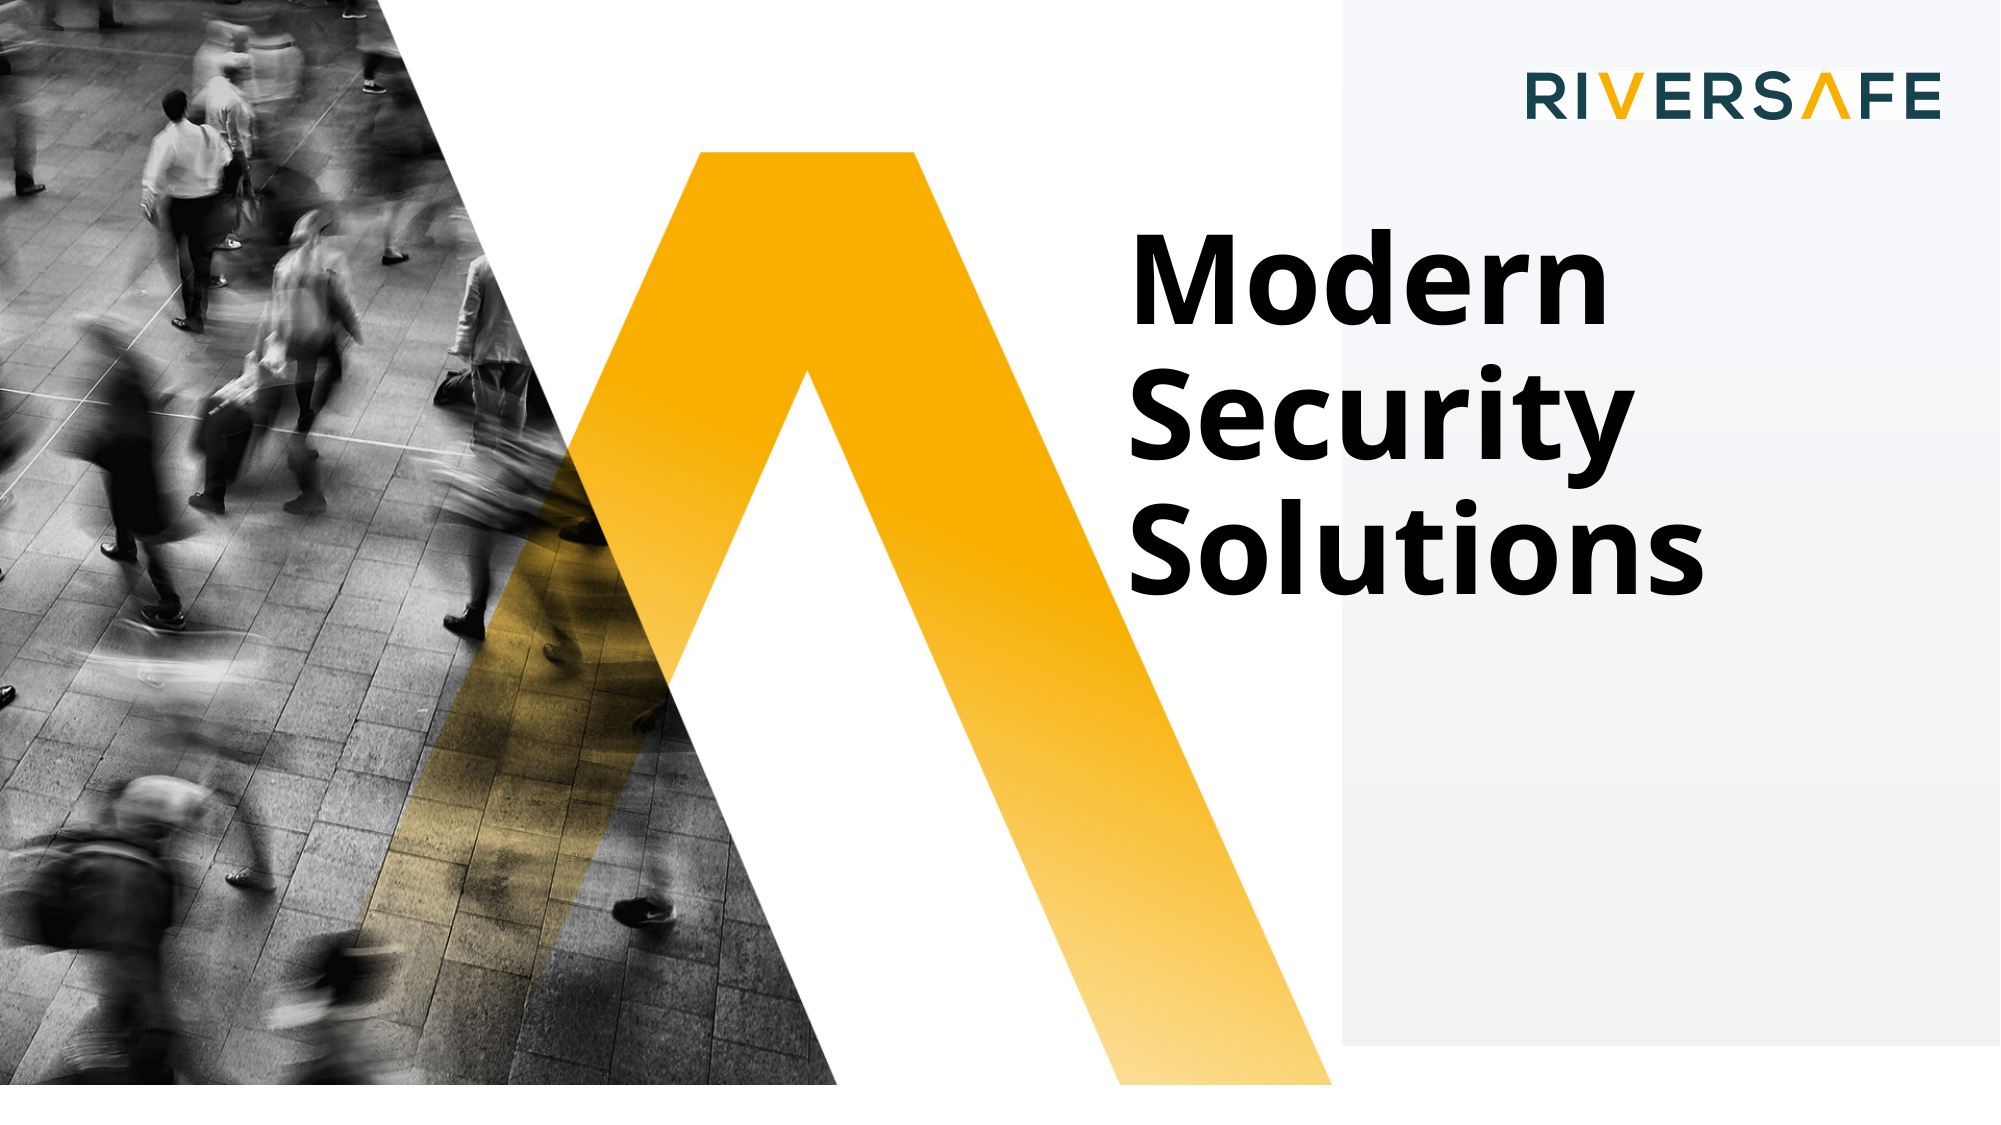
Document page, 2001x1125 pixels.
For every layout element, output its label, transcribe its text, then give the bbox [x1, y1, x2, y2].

picture [1527, 71, 1940, 120]
picture [0, 0, 1343, 1085]
list Modern Security Solutions [1111, 209, 1940, 340]
